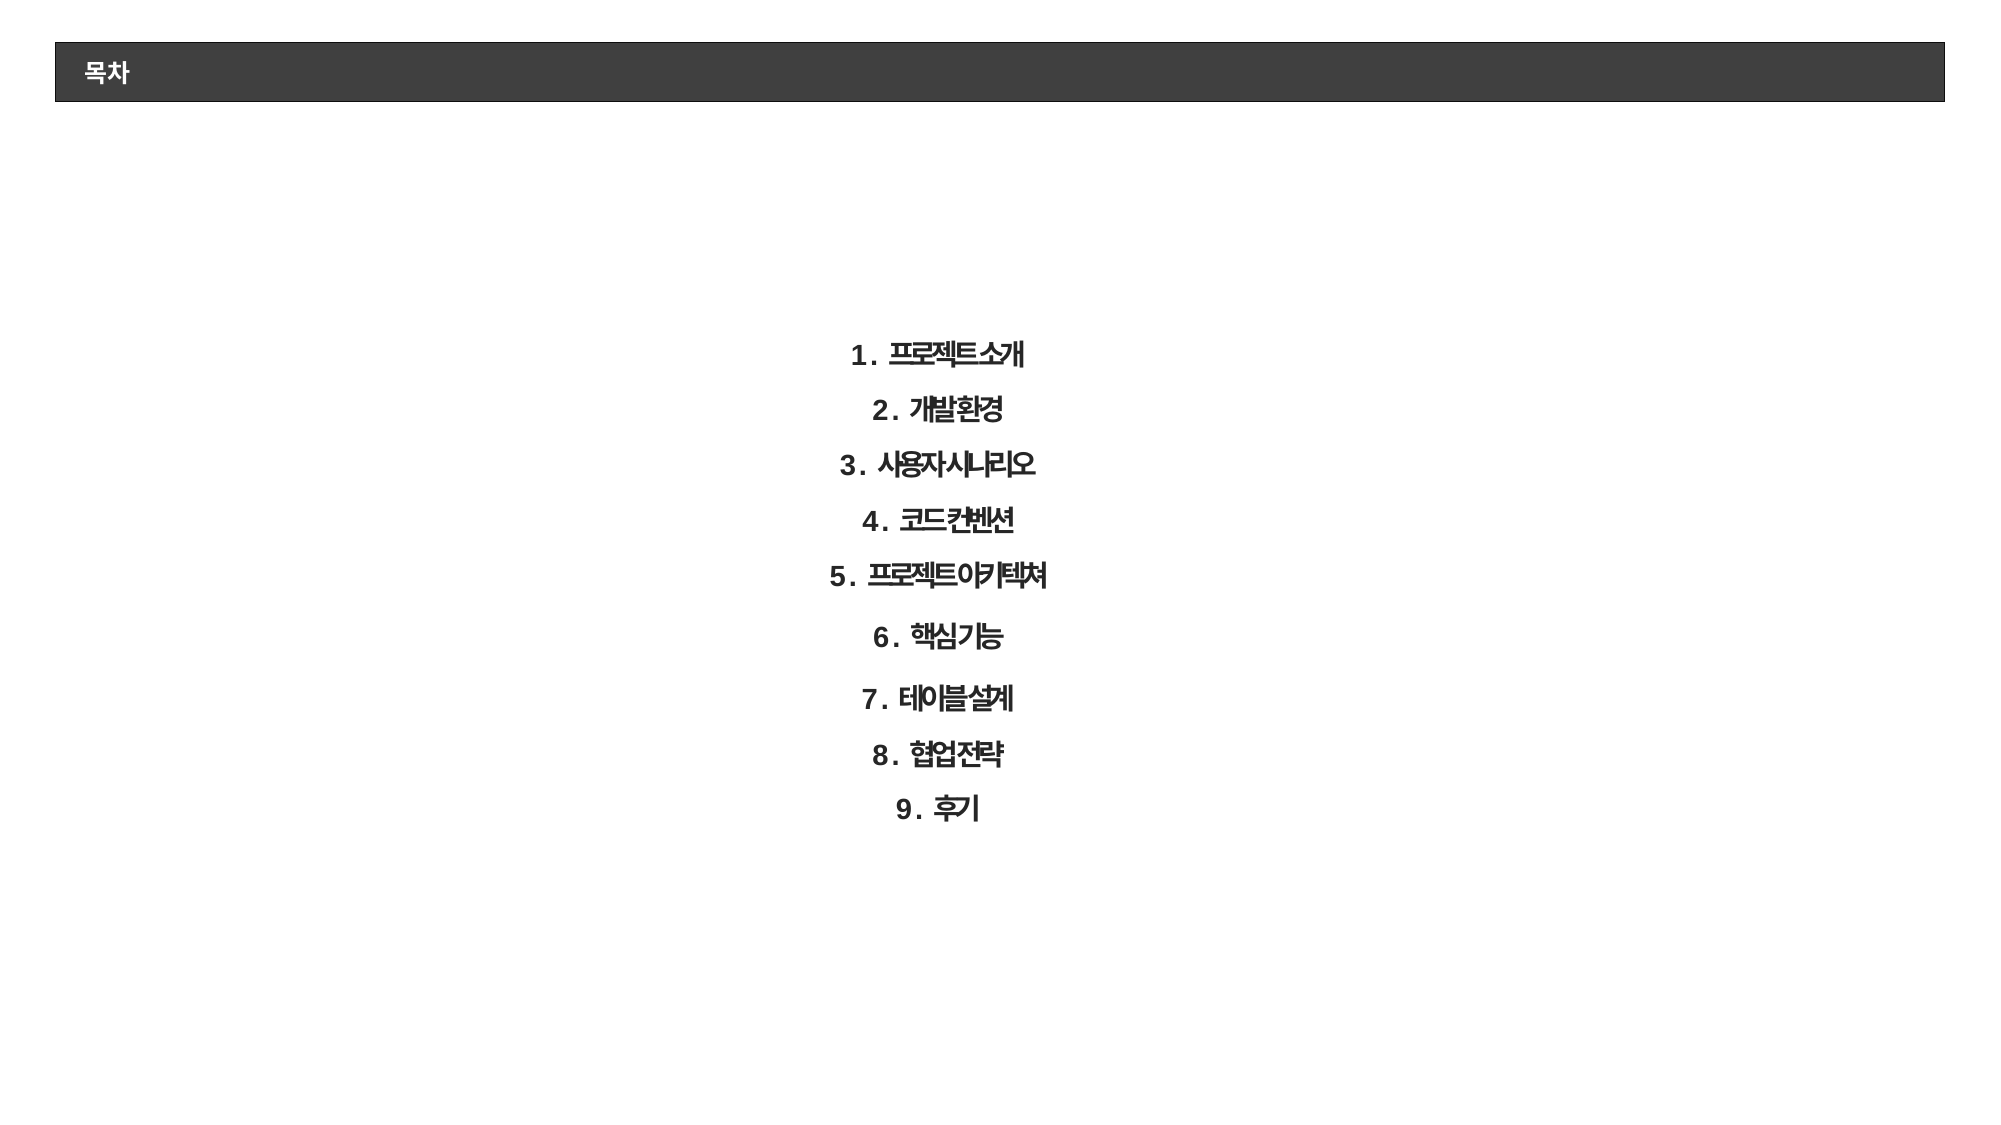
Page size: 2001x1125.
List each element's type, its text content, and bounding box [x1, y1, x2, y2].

text_box 8 . 협업 전략 [609, 721, 1269, 775]
text_box 1 . 프로젝트 소개 [609, 321, 1269, 376]
text_box 9 . 후기 [609, 775, 1269, 834]
text_box 2 . 개발 환경 [609, 376, 1269, 431]
text_box 4 . 코드 컨벤션 [610, 486, 1269, 541]
text_box 7 . 테이블 설계 [609, 665, 1269, 721]
text_box 목차 [54, 42, 1946, 103]
text_box 5 . 프로젝트 아키텍쳐 [610, 541, 1269, 601]
text_box 3 . 사용자 시나리오 [609, 431, 1269, 490]
text_box 6 . 핵심 기능 [610, 603, 1269, 662]
